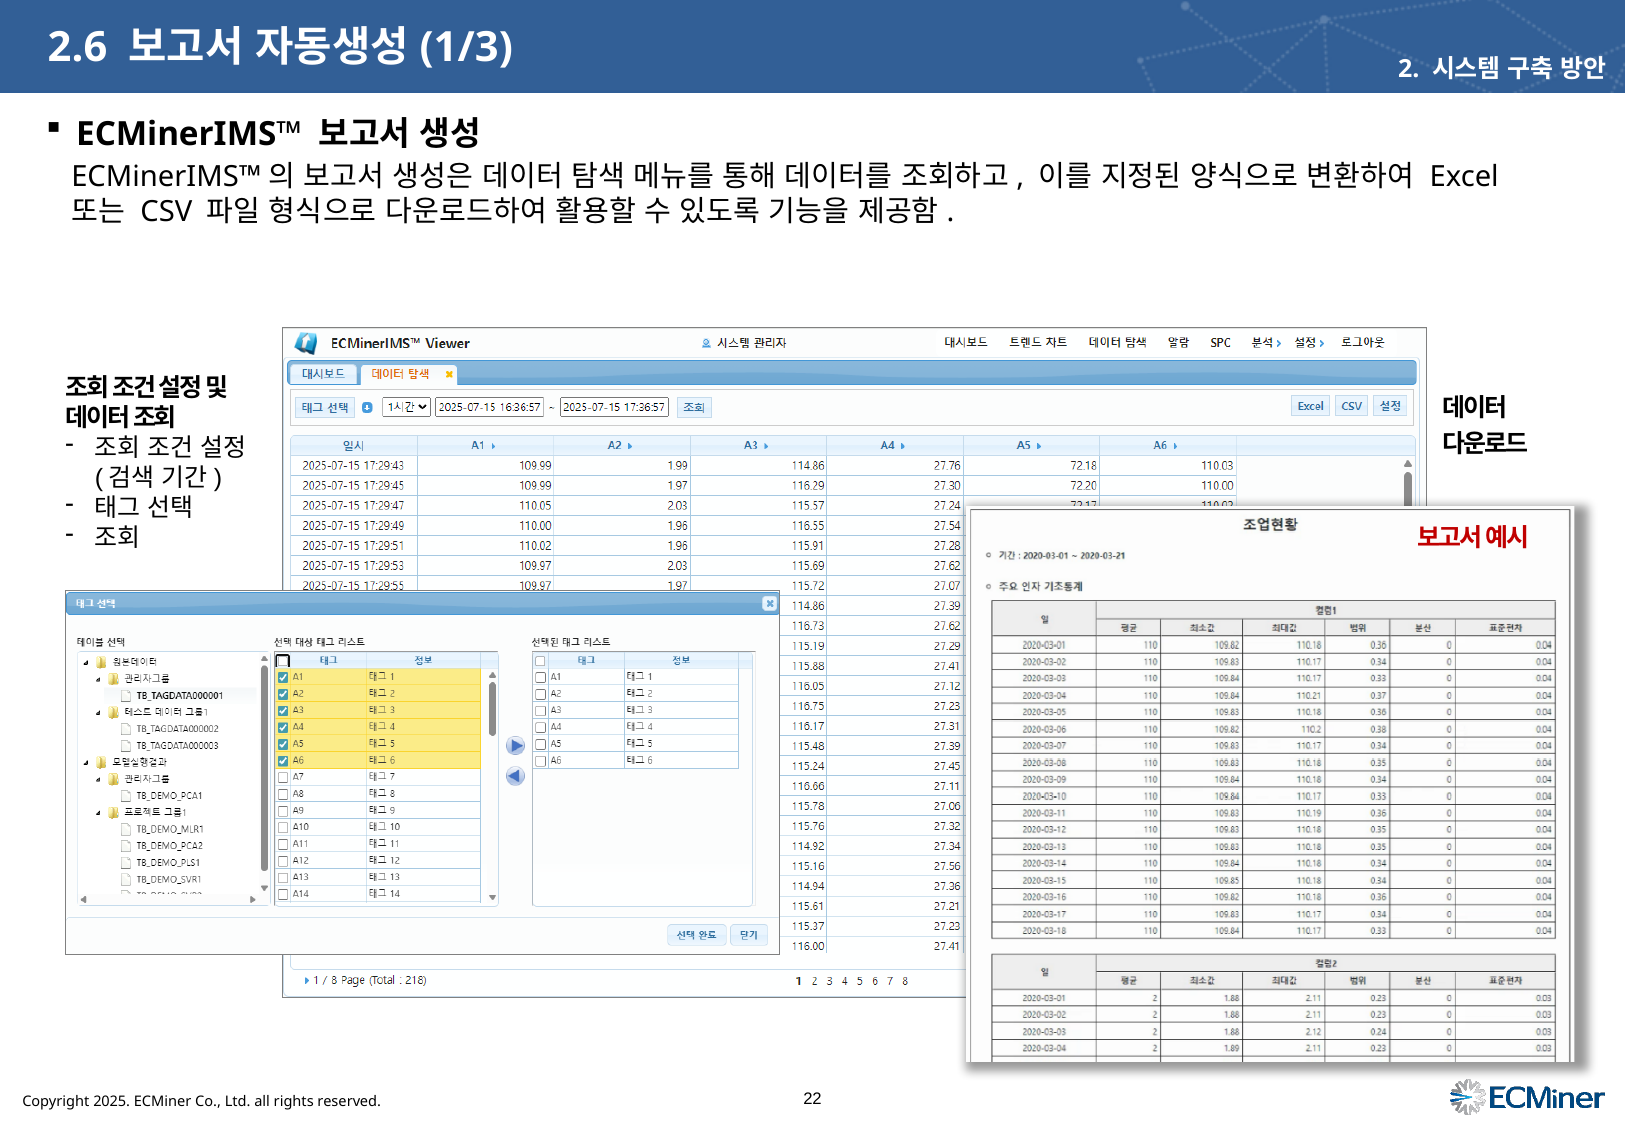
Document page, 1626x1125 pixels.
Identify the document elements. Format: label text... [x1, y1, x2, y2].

picture [1450, 1079, 1605, 1115]
picture [65, 327, 1575, 1062]
list 2. 시스템 구축 방안 [1137, 44, 1622, 91]
text_box 데이터 다운로드 [1442, 391, 1556, 458]
text_box 조회 조건 설정 및 데이터 조회 조회 조건 설정 (검색 기간) 태그 선택 조회 [65, 371, 277, 552]
picture [0, 0, 1625, 93]
list ECMinerIMS™의 보고서 생성은 데이터 탐색 메뉴를 통해 데이터를 조회하고, 이를 지정된 양식으로 변환하여 Excel 또는 CSV 파일 형식으로 다운로드하여 활용할 수 있도록 기능을 제공함. [59, 151, 1581, 268]
title 2.6 보고서 자동생성(1/3) [32, 12, 1435, 79]
list ECMinerIMS™ 보고서 생성 [34, 93, 1581, 160]
